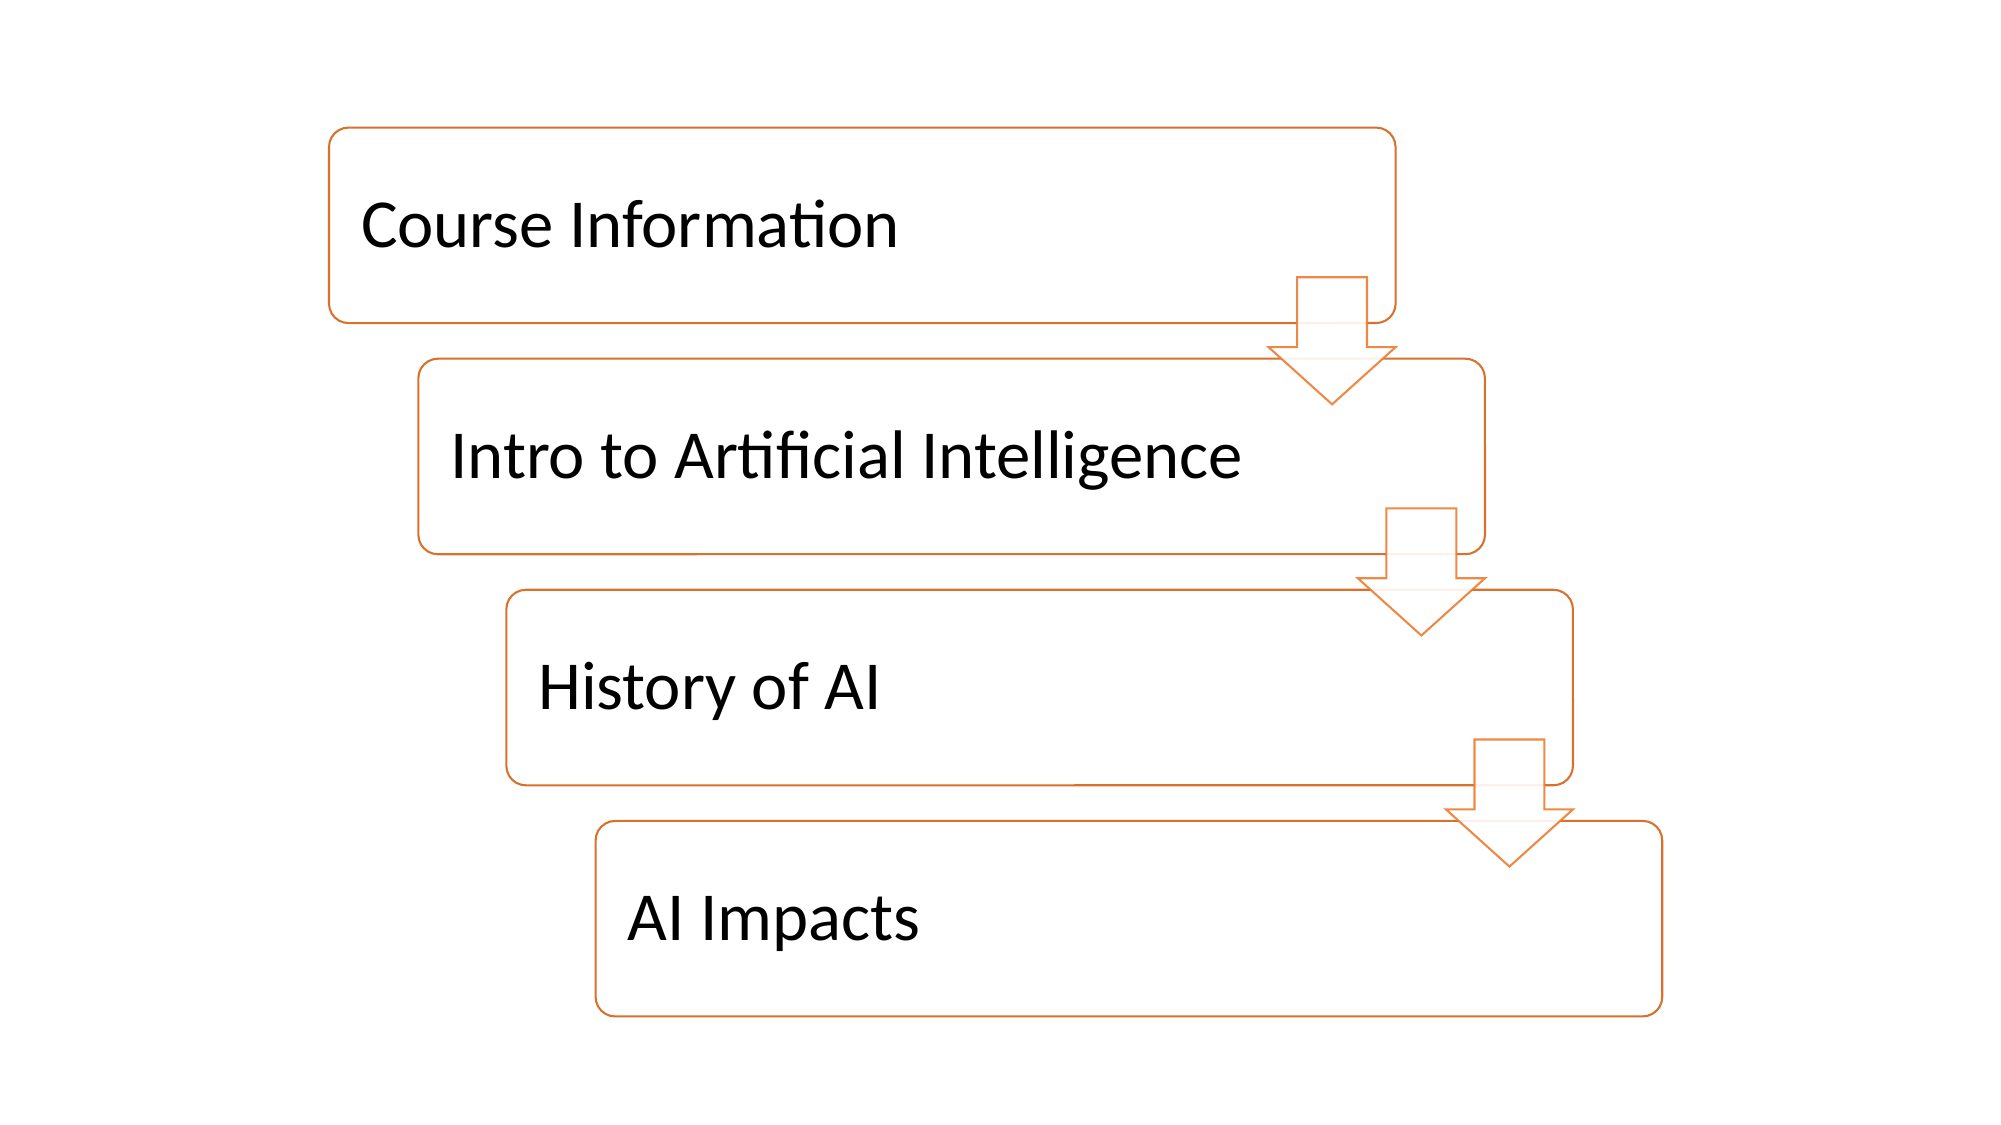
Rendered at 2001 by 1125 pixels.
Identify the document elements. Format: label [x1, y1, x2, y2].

text_box [328, 127, 1663, 1017]
